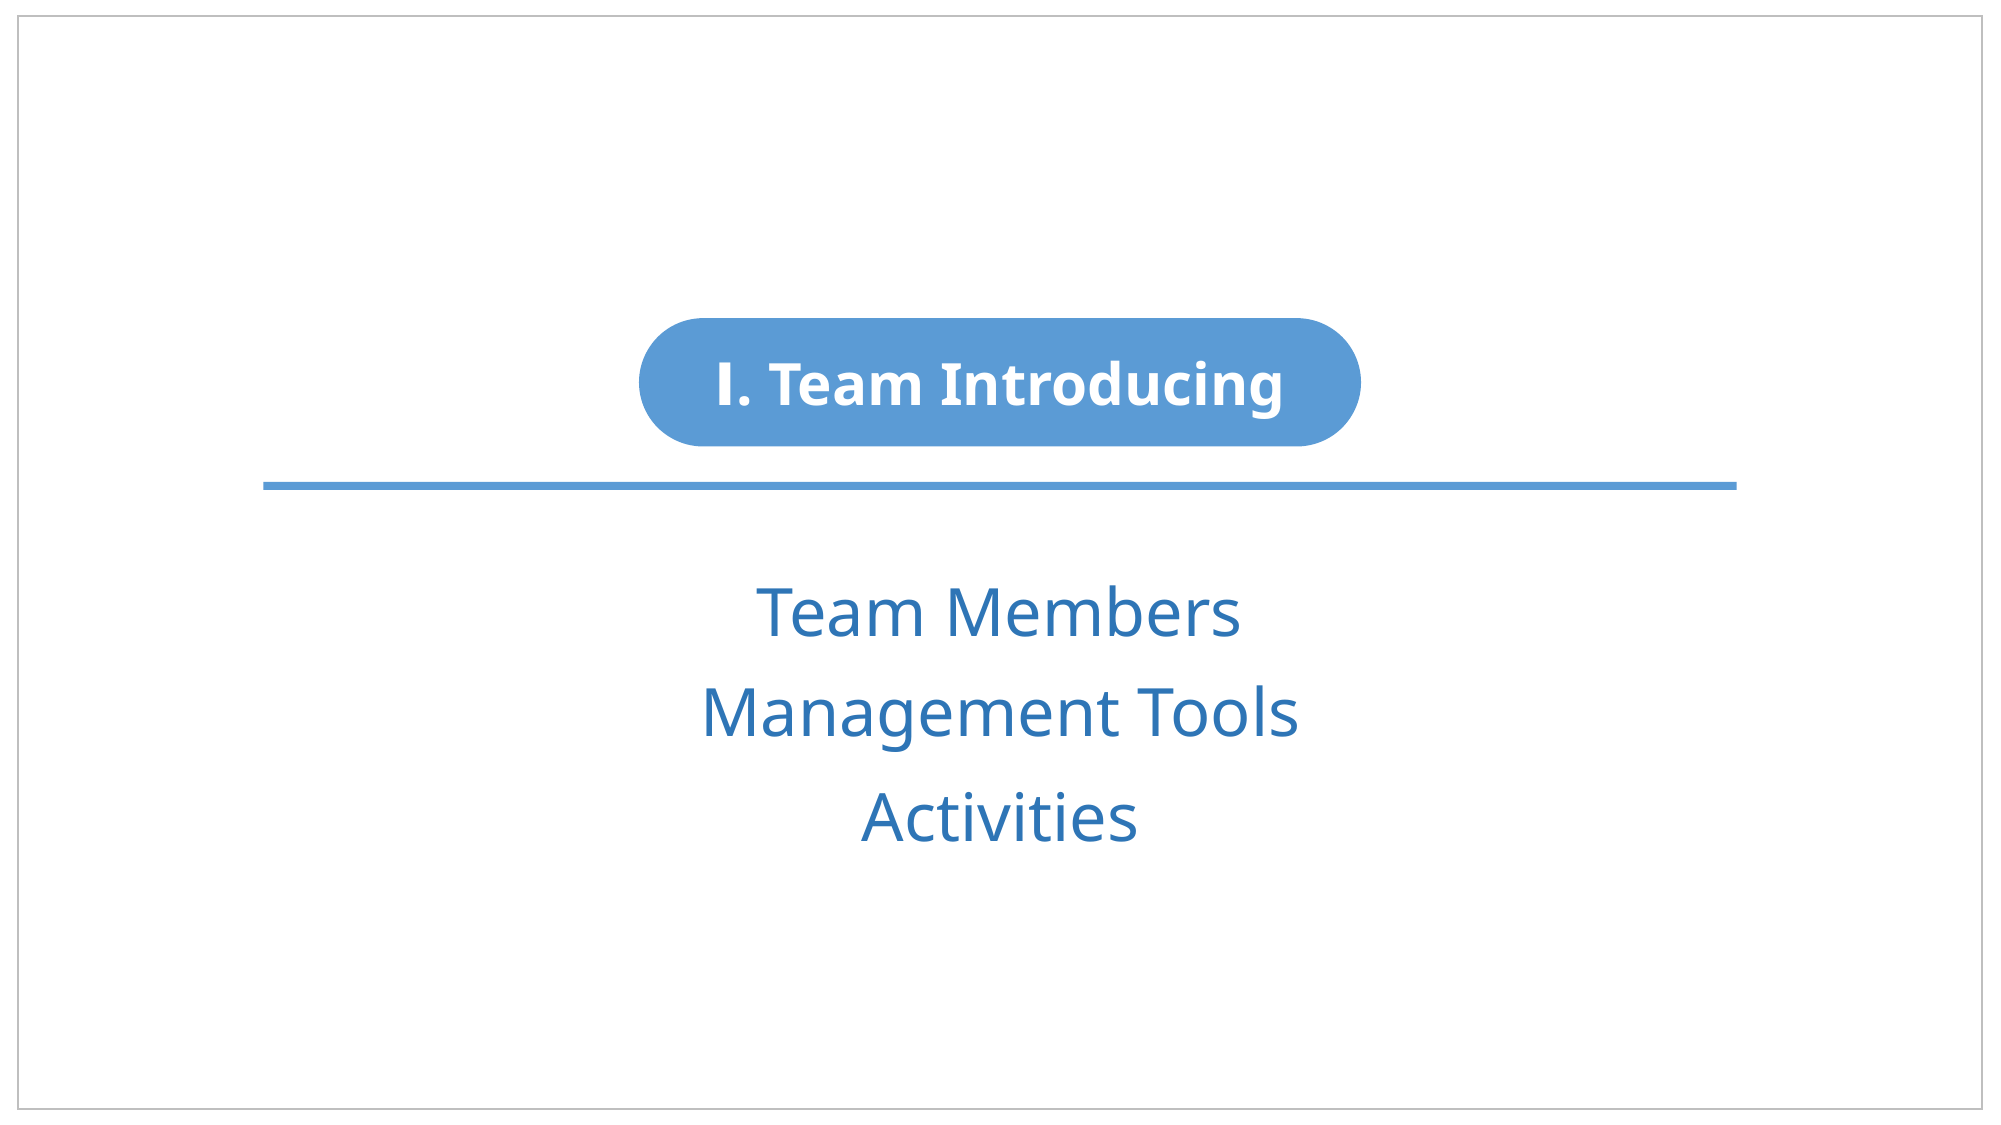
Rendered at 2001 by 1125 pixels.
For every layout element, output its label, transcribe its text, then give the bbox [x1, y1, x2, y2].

text_box [262, 481, 1738, 491]
text_box Ⅰ. Team Introducing [637, 317, 1363, 448]
text_box [17, 15, 1983, 1110]
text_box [505, 562, 1495, 864]
